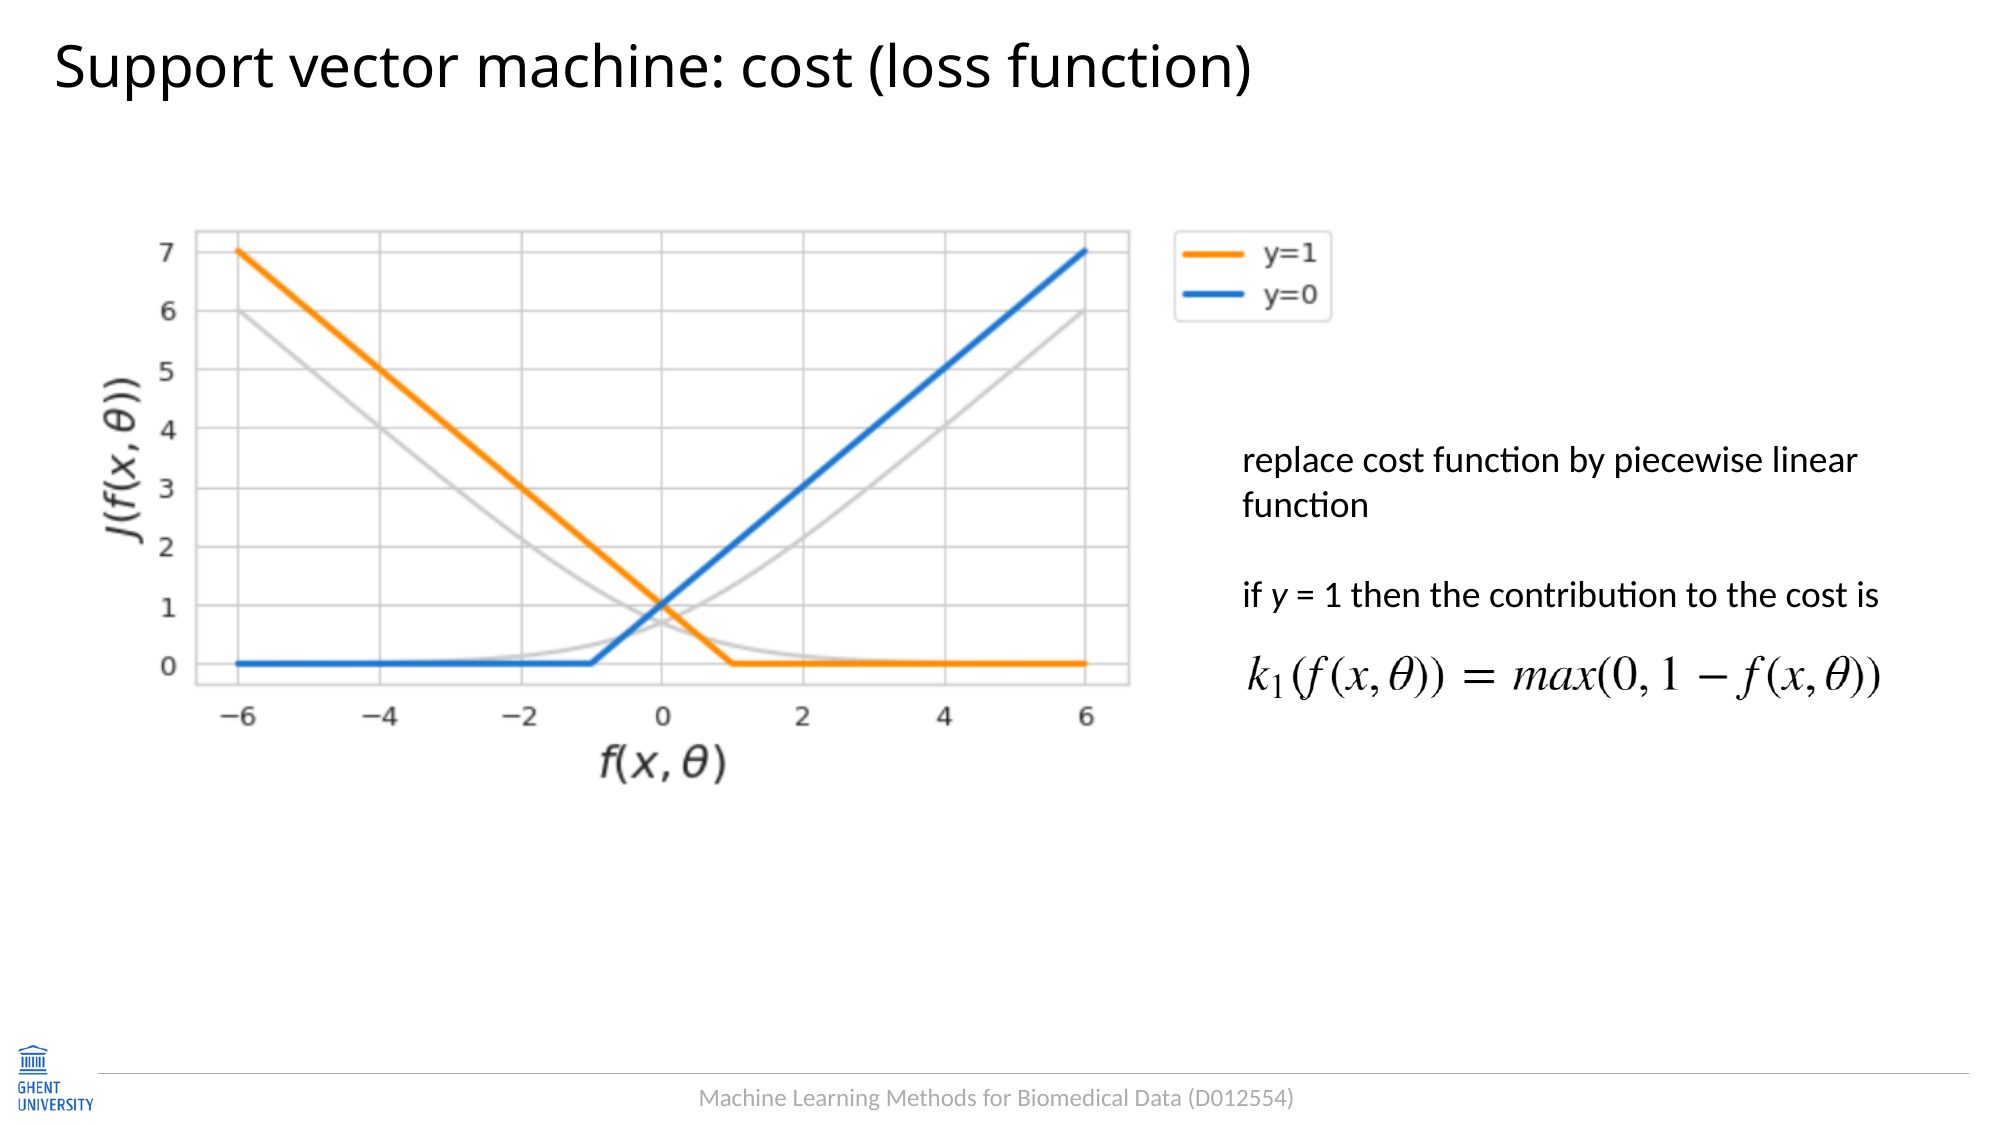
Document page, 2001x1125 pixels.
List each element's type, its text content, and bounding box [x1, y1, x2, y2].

text_box Machine Learning Methods for Biomedical Data (D012554) [10, 1074, 1990, 1120]
picture [80, 216, 1882, 796]
text_box replace cost function by piecewise linear function if y = 1 then the contribution to the cost is [1359, 427, 1931, 623]
text_box Support vector machine: cost (loss function) [39, 21, 1967, 107]
picture [10, 1031, 101, 1118]
